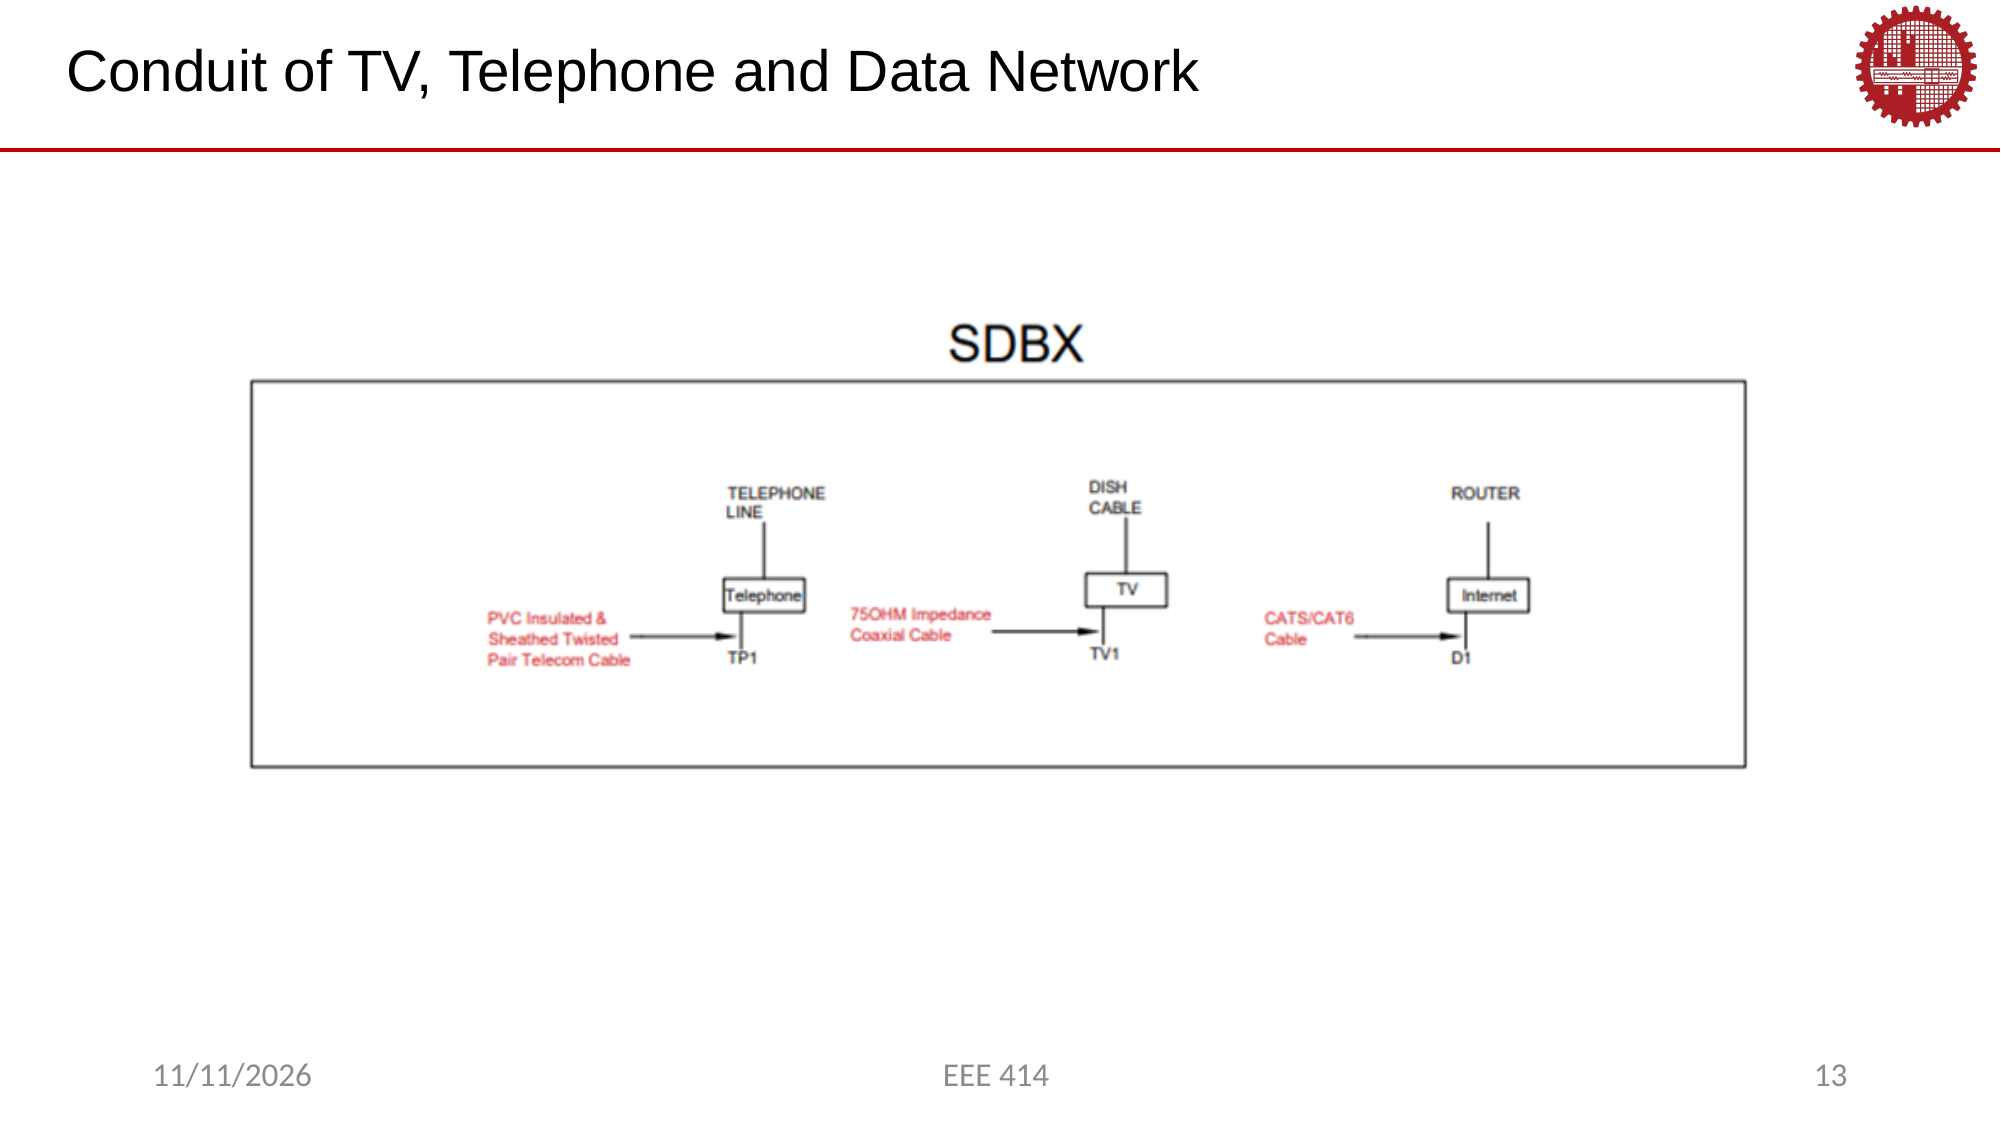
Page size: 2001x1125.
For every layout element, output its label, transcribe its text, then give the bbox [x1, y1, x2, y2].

slide_number 13 [1412, 1042, 1863, 1103]
footer EEE 414 [662, 1042, 1338, 1103]
text_box Conduit of TV, Telephone and Data Network [51, 25, 1474, 149]
picture [1854, 4, 1978, 128]
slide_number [137, 1042, 588, 1103]
picture [95, 175, 1905, 914]
